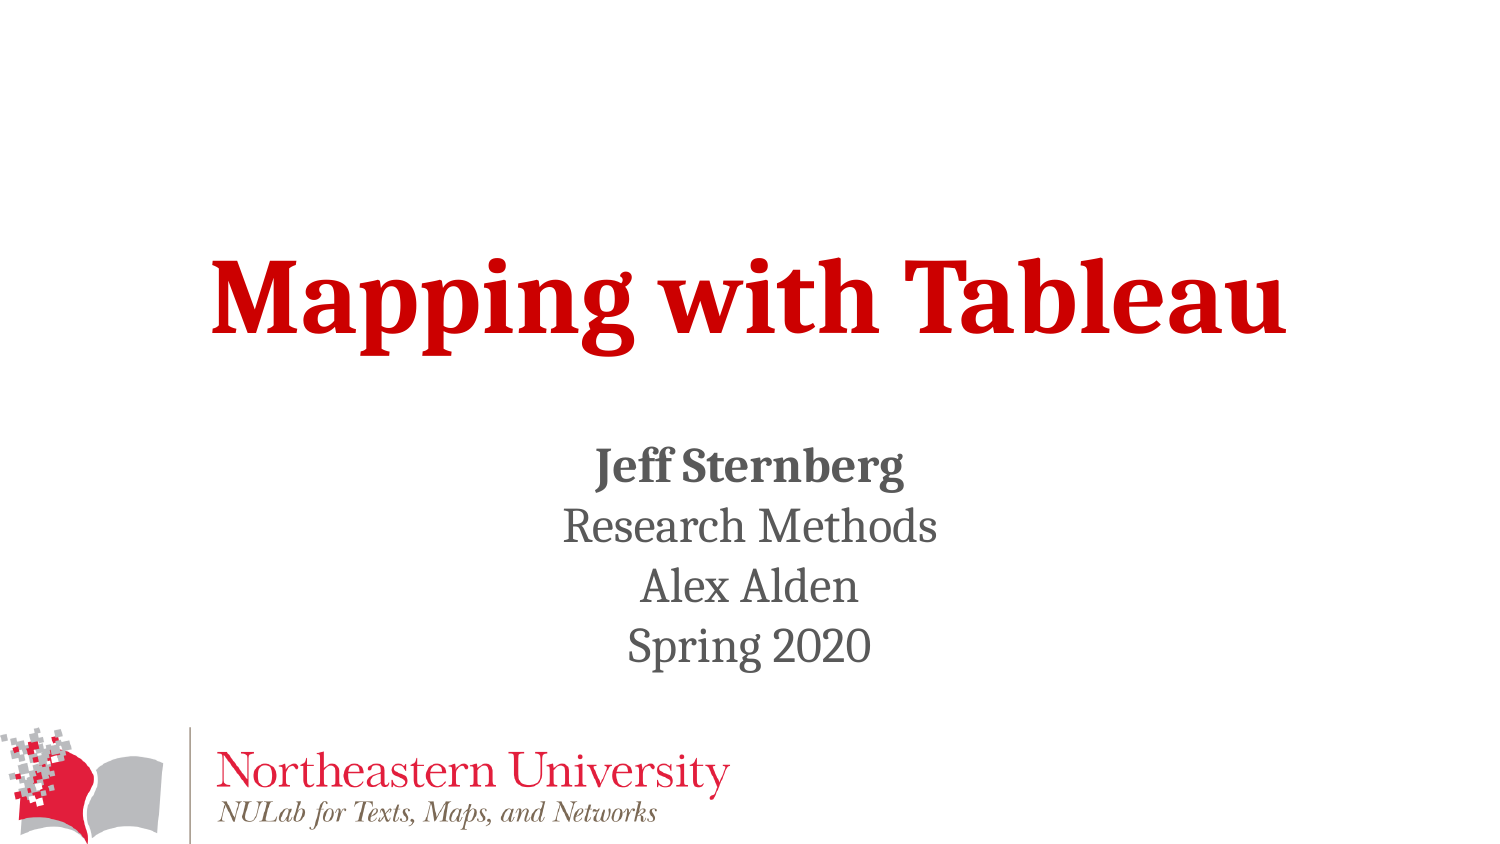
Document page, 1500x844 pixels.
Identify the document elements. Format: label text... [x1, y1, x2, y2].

subtitle Jeff Sternberg Research Methods Alex Alden Spring 2020 [51, 417, 1449, 681]
title Mapping with Tableau [51, 141, 1449, 370]
picture [0, 727, 748, 844]
